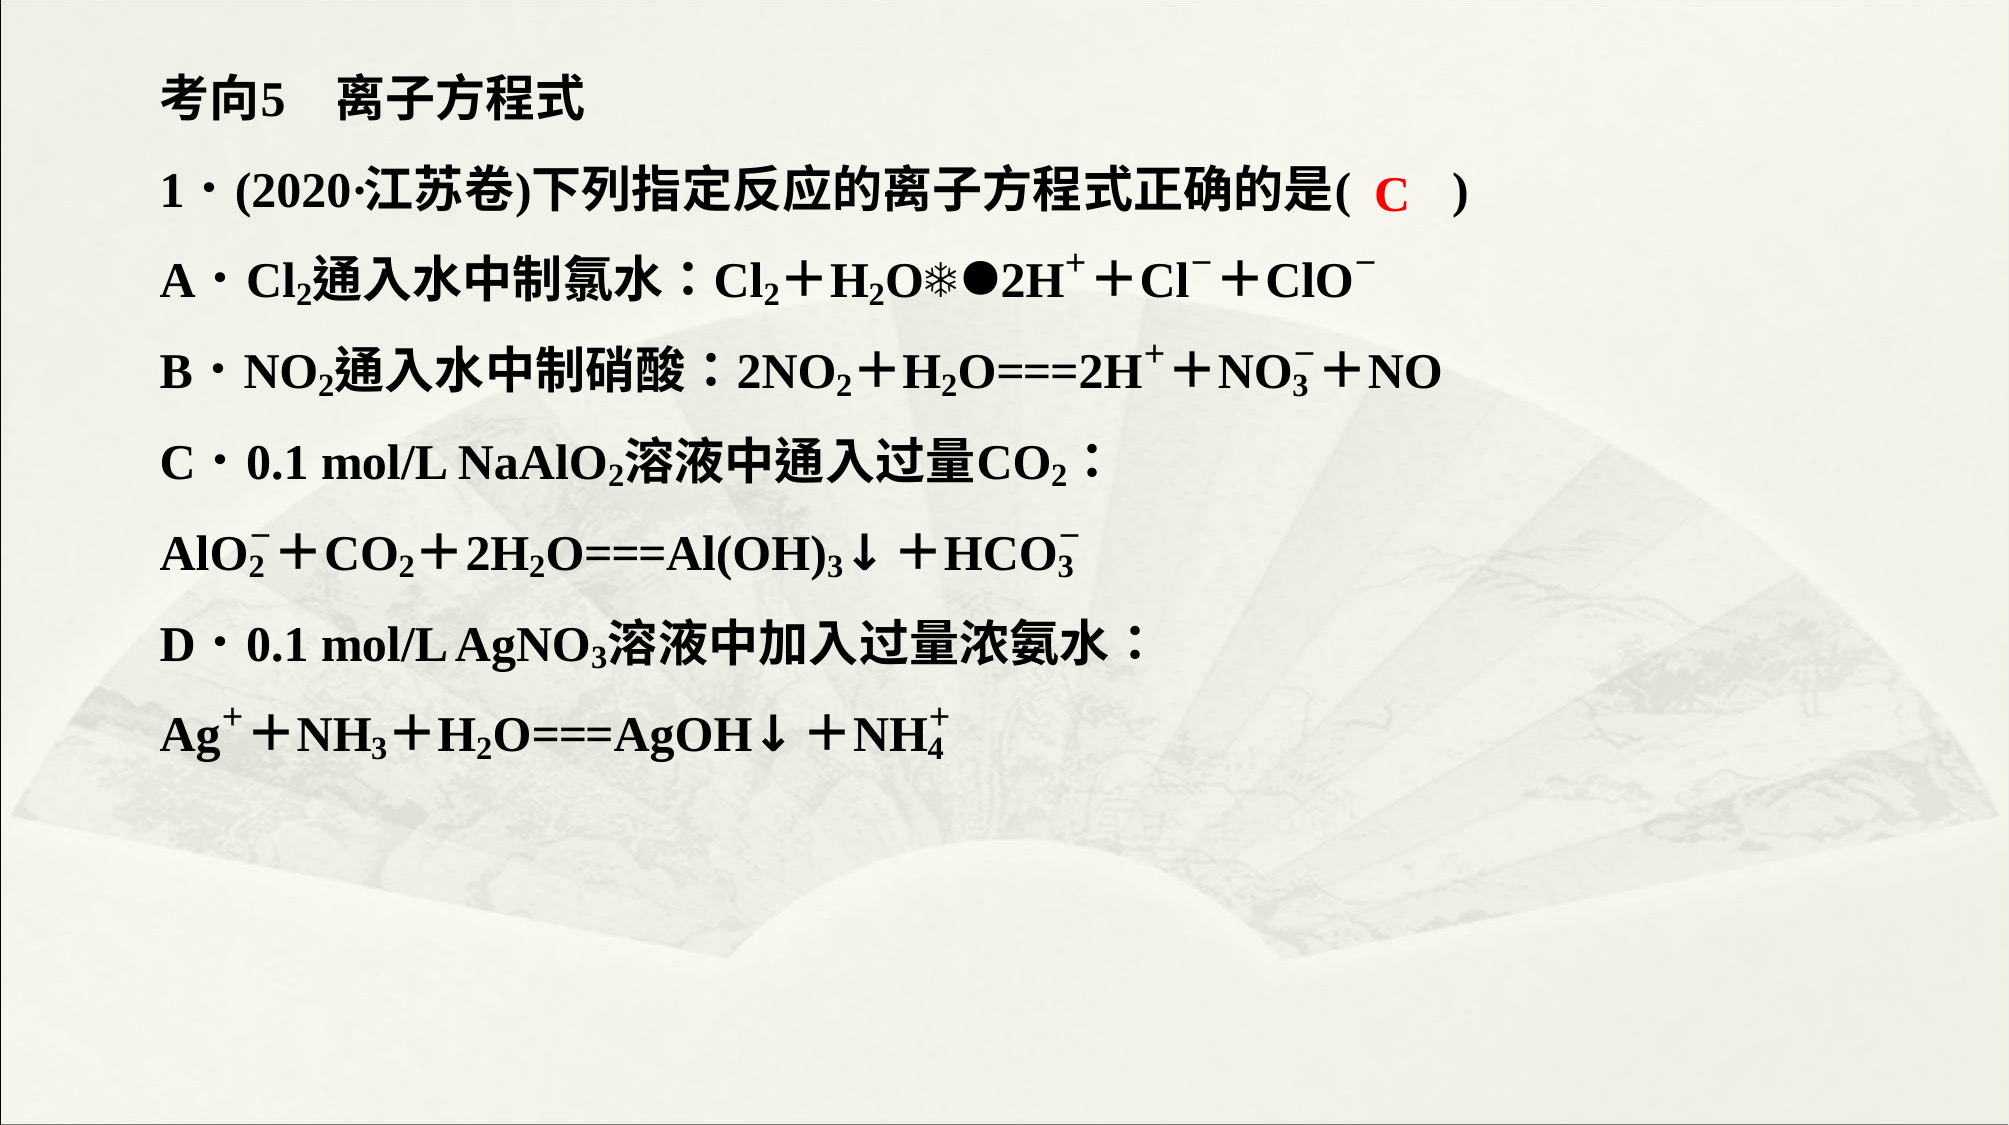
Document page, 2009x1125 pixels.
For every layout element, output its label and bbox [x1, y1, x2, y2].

picture [0, 0, 2009, 1125]
text_box [58, 66, 1950, 793]
